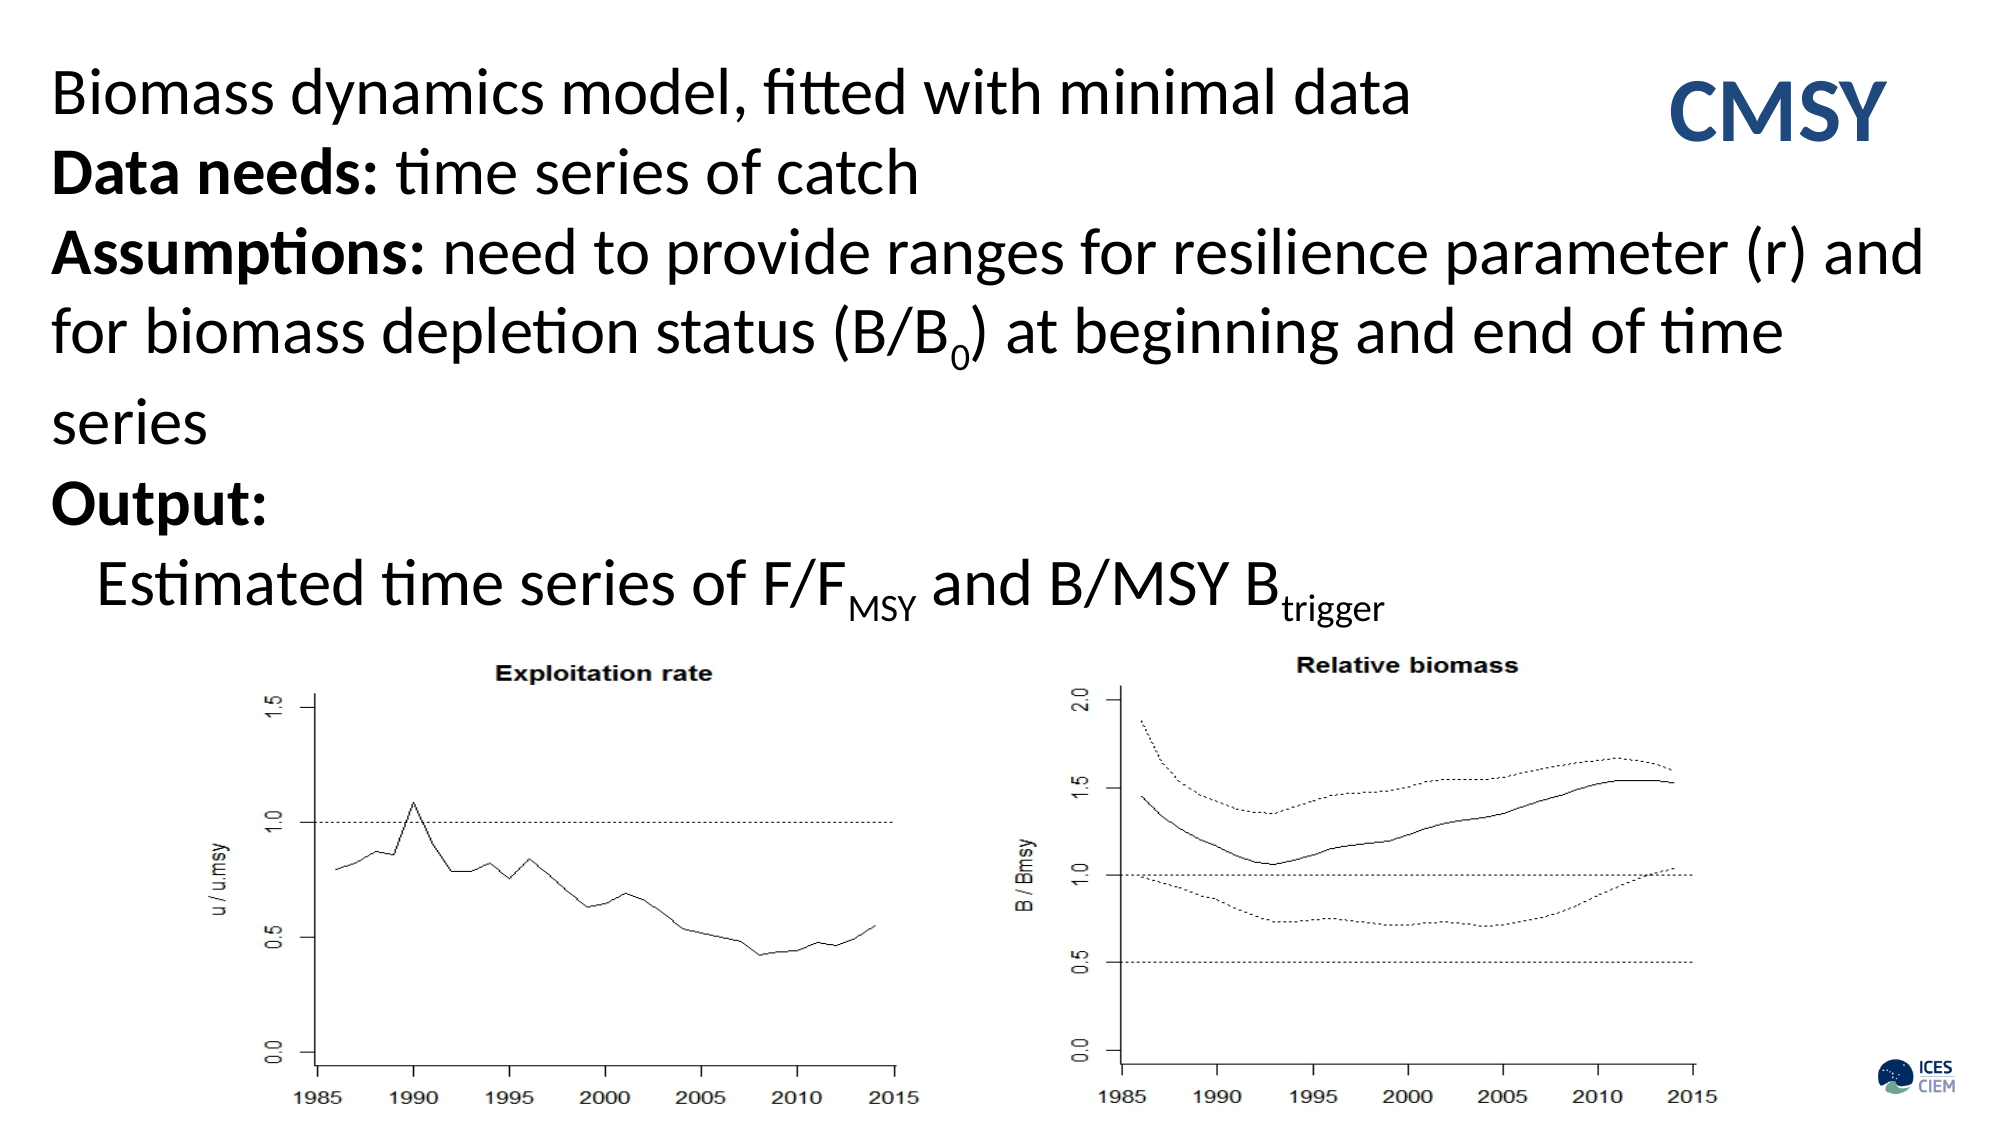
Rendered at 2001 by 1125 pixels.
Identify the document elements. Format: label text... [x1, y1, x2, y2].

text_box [199, 642, 1754, 1125]
picture [1872, 1057, 1961, 1095]
title CMSY [27, 0, 1903, 210]
text_box Biomass dynamics model, fitted with minimal data Data needs: time series of catch Assumptions: need to provide ranges for resilience parameter (r) and for biomass depletion status (B/B0) at beginning and end of time series Output: Estimated time series of F/FMSY and B/MSY Btrigger [37, 40, 1960, 637]
